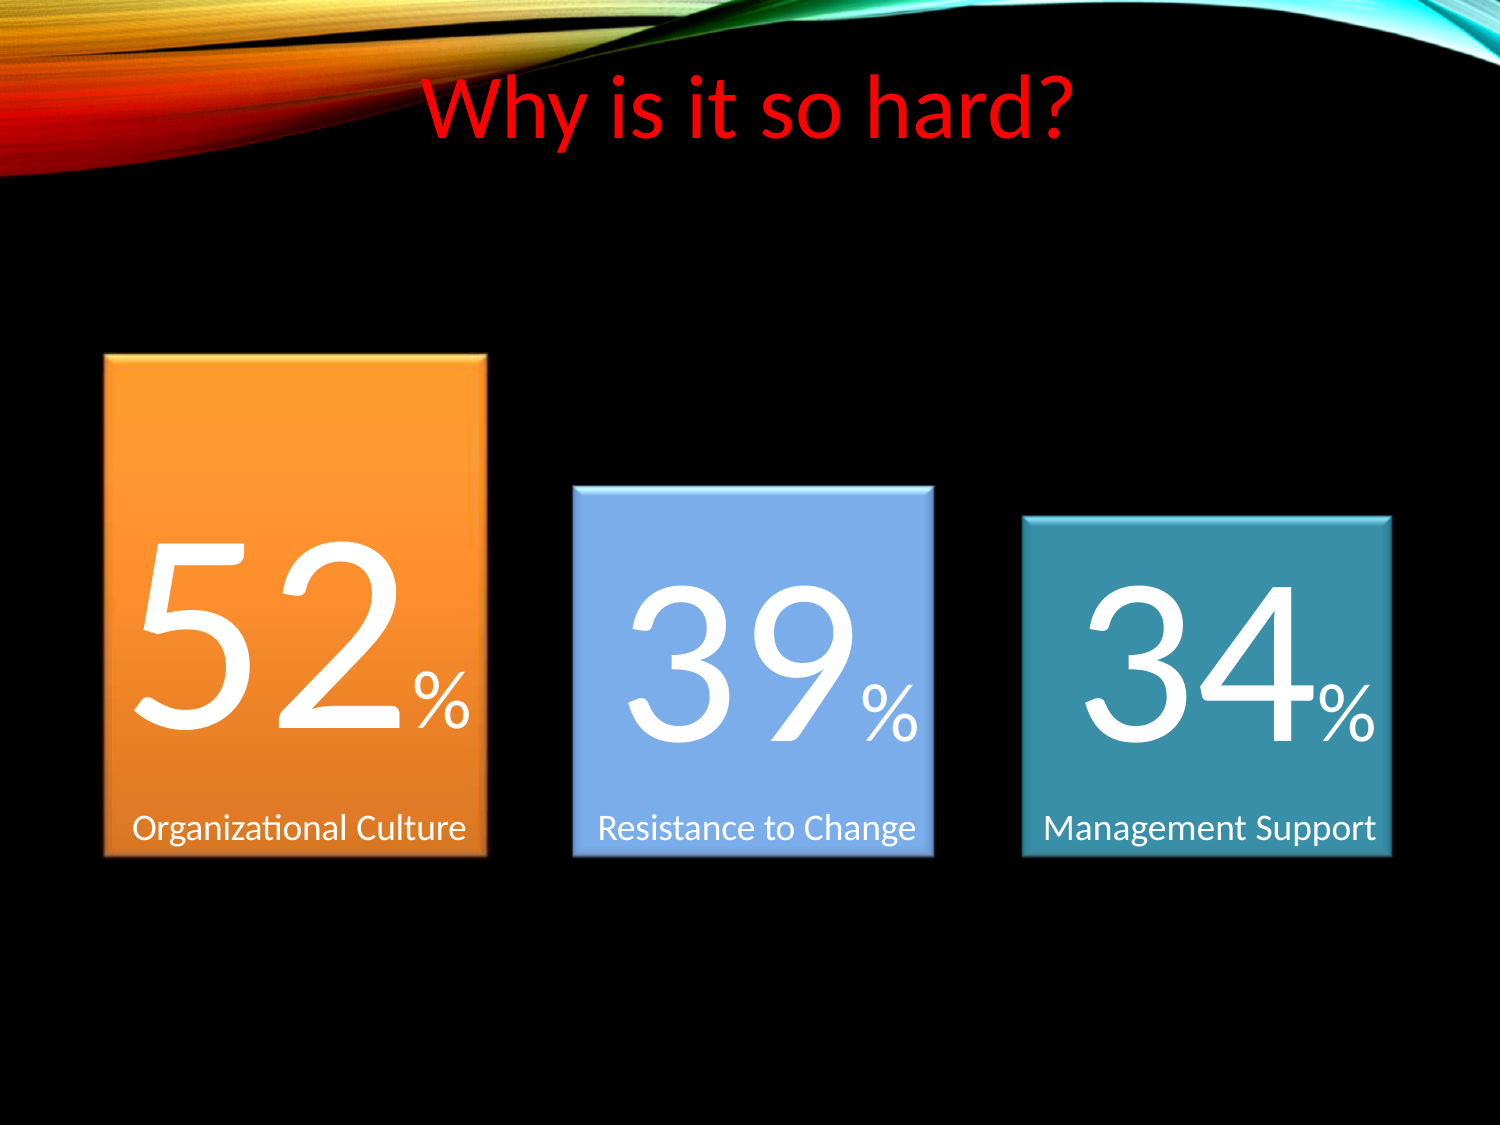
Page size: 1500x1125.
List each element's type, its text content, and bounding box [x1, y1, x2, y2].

text_box [462, 437, 920, 871]
picture [0, 0, 1500, 178]
text_box 34% Management Support [1040, 418, 1380, 848]
text_box [920, 437, 1472, 871]
text_box Why is it so hard? [418, 44, 1083, 157]
text_box [475, 348, 596, 437]
text_box 52% Organizational Culture [118, 316, 475, 848]
text_box [0, 348, 462, 871]
text_box 39% Resistance to Change [595, 418, 923, 848]
